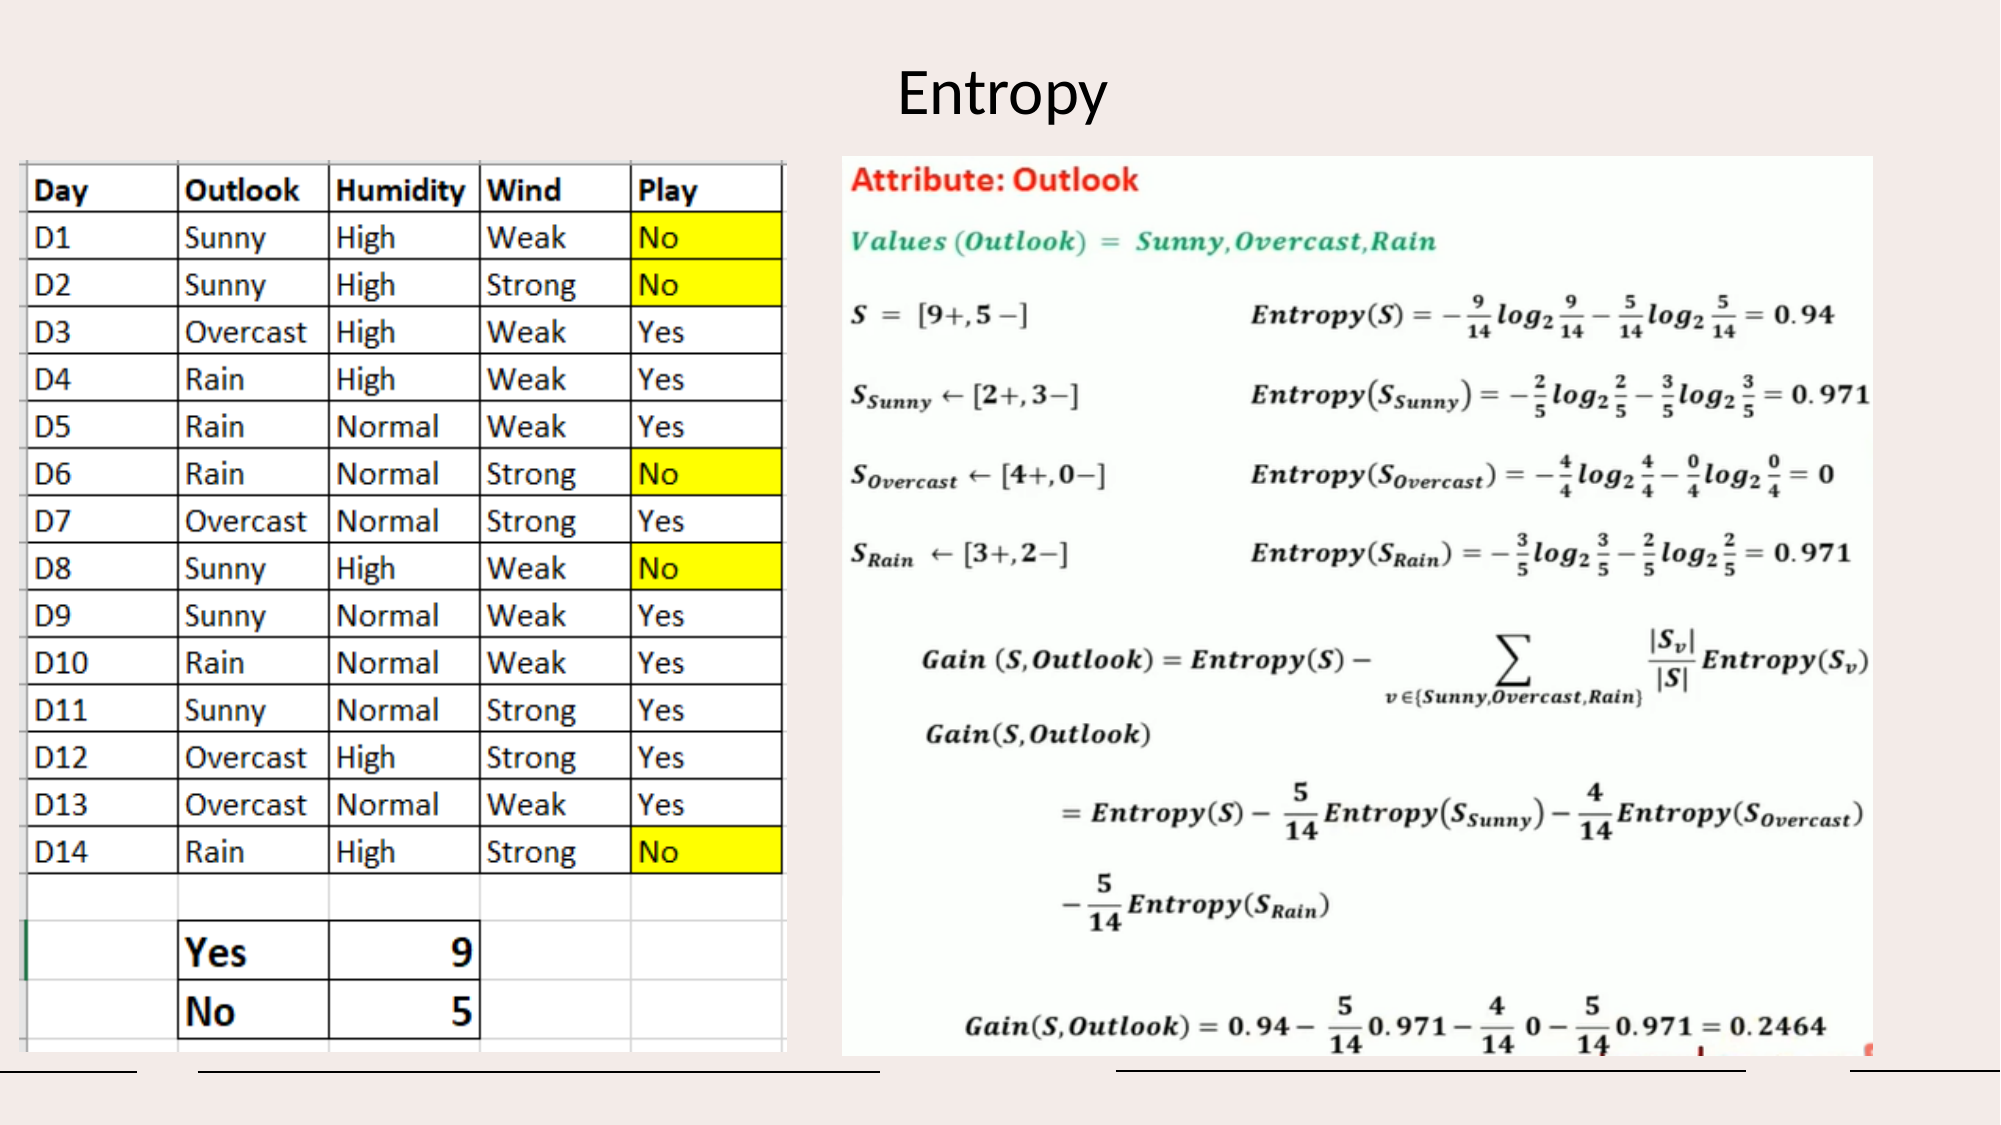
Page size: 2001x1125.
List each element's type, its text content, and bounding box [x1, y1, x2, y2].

picture [842, 156, 1873, 1056]
picture [19, 160, 787, 1052]
text_box Entropy [604, 40, 1402, 136]
